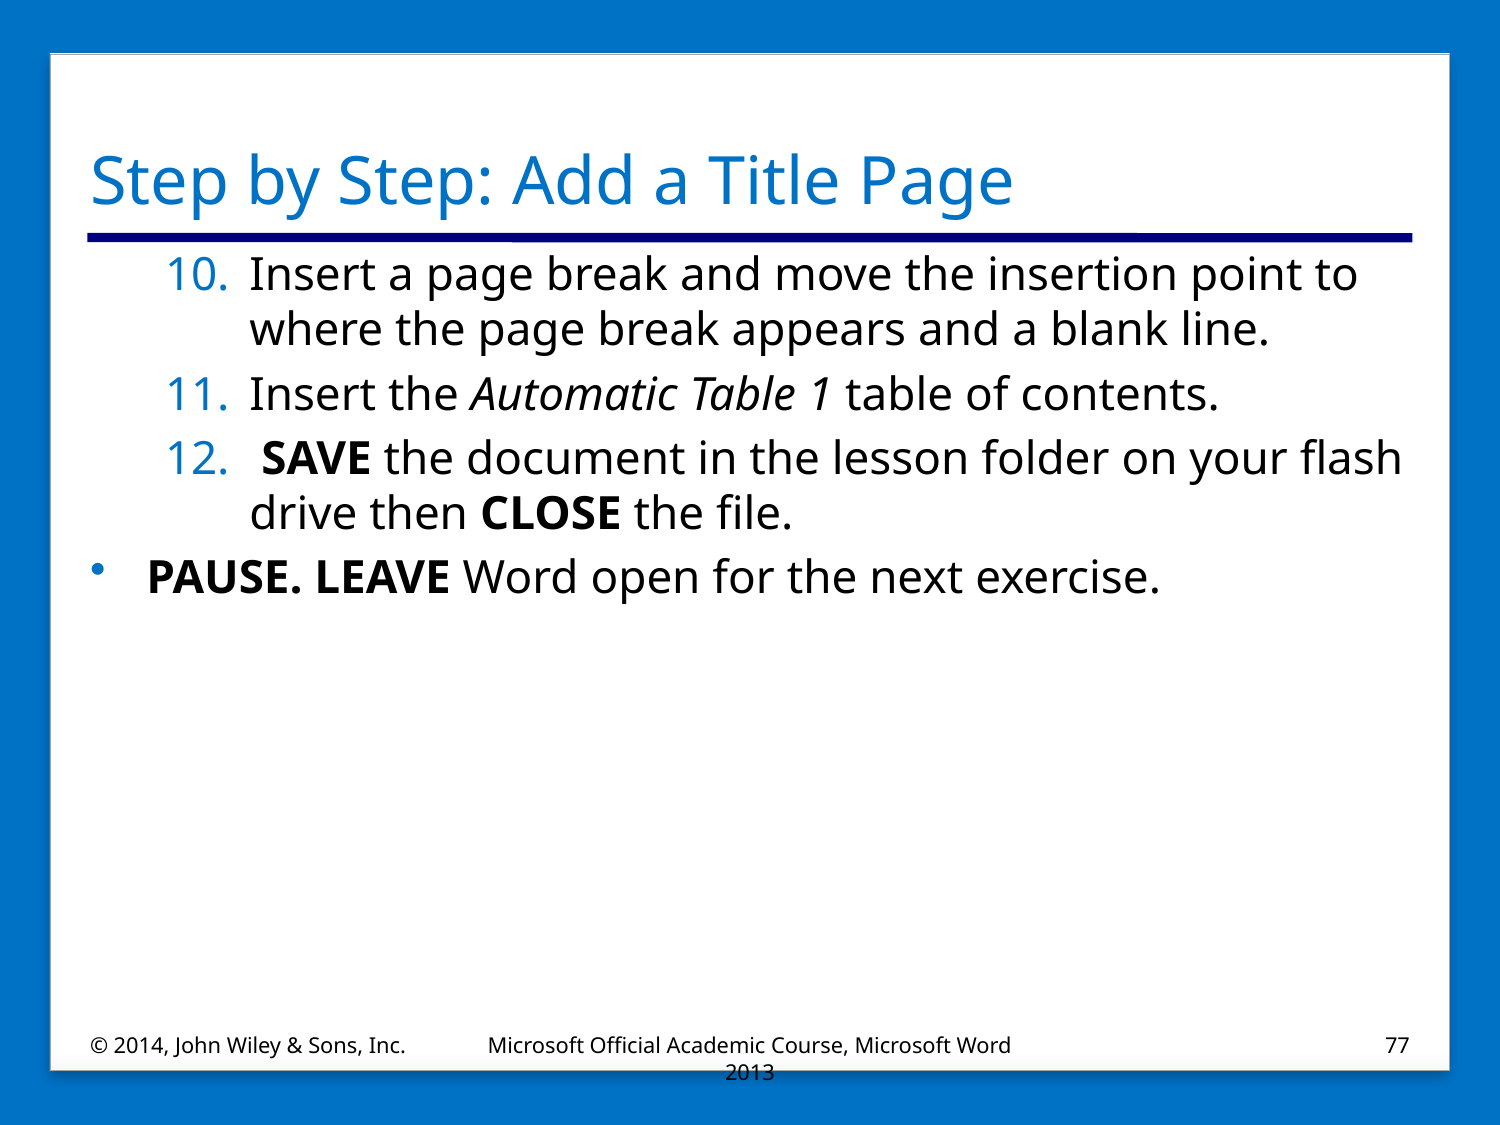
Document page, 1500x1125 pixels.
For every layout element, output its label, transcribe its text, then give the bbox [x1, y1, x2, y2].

slide_number © 2014, John Wiley & Sons, Inc. [74, 1024, 426, 1103]
title Step by Step: Add a Title Page [74, 74, 1426, 226]
list Insert a page break and move the insertion point to where the page break appears and a blank line. Insert the Automatic Table 1 table of contents. SAVE the document in the lesson folder on your flash drive then CLOSE the file. PAUSE. LEAVE Word open for the next exercise. [75, 237, 1425, 1063]
slide_number 77 [1074, 1024, 1426, 1103]
footer Microsoft Official Academic Course, Microsoft Word 2013 [449, 1024, 1051, 1103]
